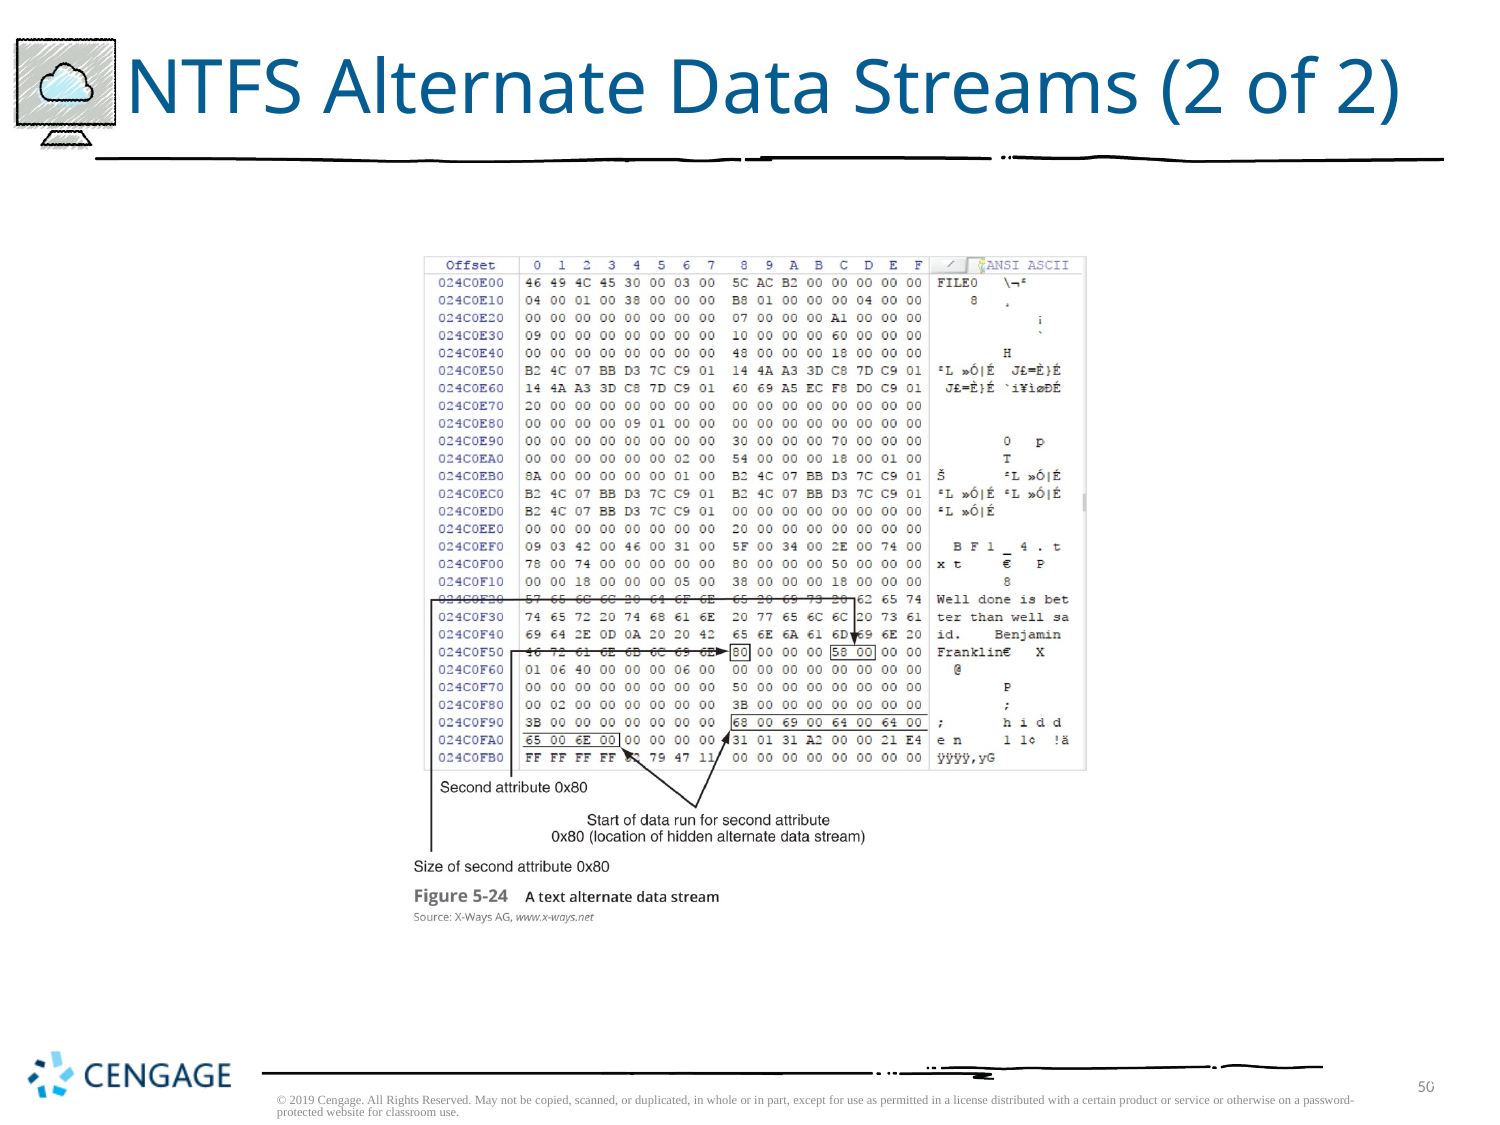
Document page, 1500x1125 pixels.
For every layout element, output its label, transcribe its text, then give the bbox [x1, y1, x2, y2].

title NTFS Alternate Data Streams (2 of 2) [125, 66, 1442, 116]
picture [7, 1037, 244, 1111]
picture [95, 155, 1444, 163]
slide_number 50 [1412, 1037, 1500, 1100]
footer © 2019 Cengage. All Rights Reserved. May not be copied, scanned, or duplicated, in whole or in part, except for use as permitted in a license distributed with a certain product or service or otherwise on a password-protected website for classroom use. [261, 1079, 1375, 1120]
picture [12, 36, 117, 151]
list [412, 254, 1088, 926]
picture [261, 1064, 1323, 1079]
